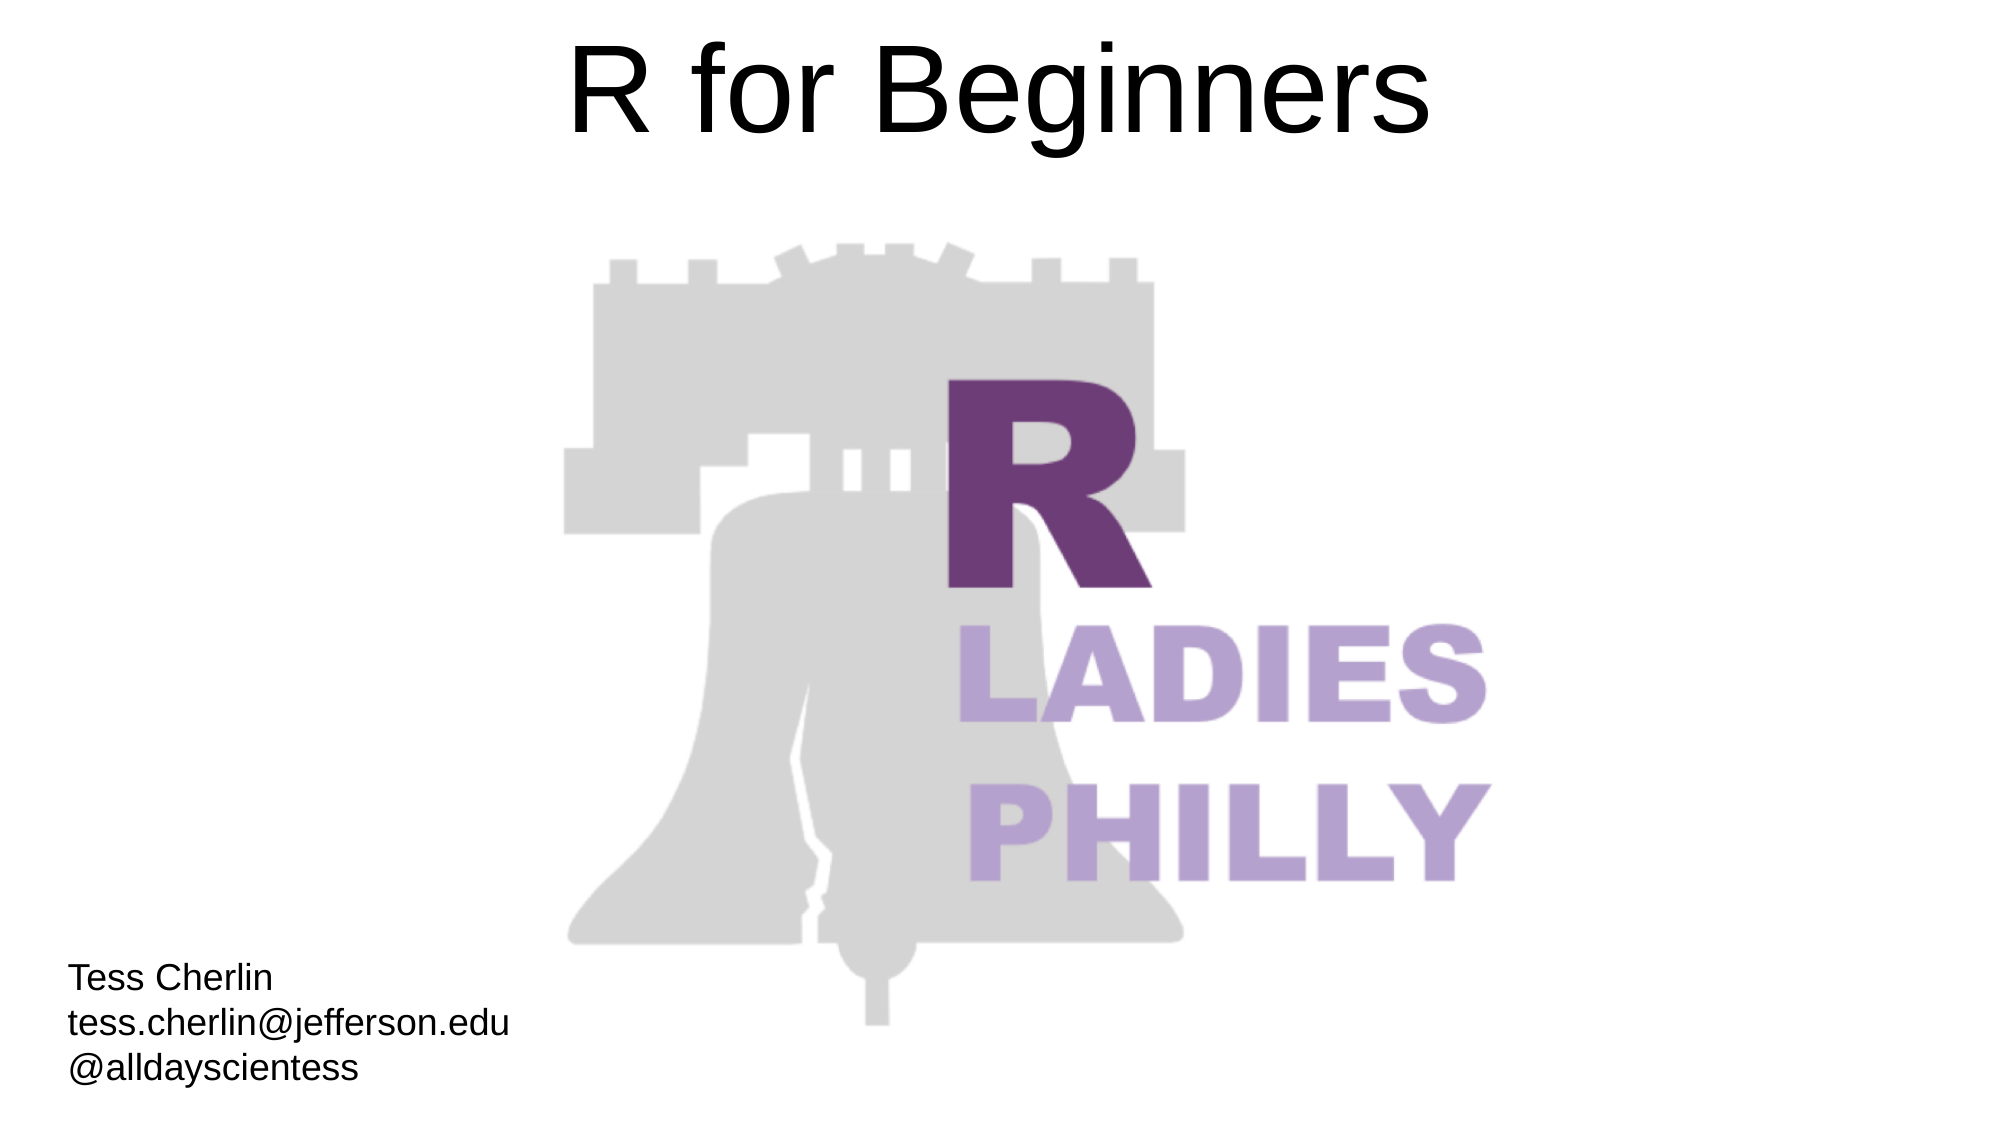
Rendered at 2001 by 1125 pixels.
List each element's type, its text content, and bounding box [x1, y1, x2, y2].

picture [437, 54, 1563, 1050]
text_box Tess Cherlin tess.cherlin@jefferson.edu @alldayscientess [52, 945, 526, 1096]
text_box R for Beginners [550, 0, 1450, 54]
